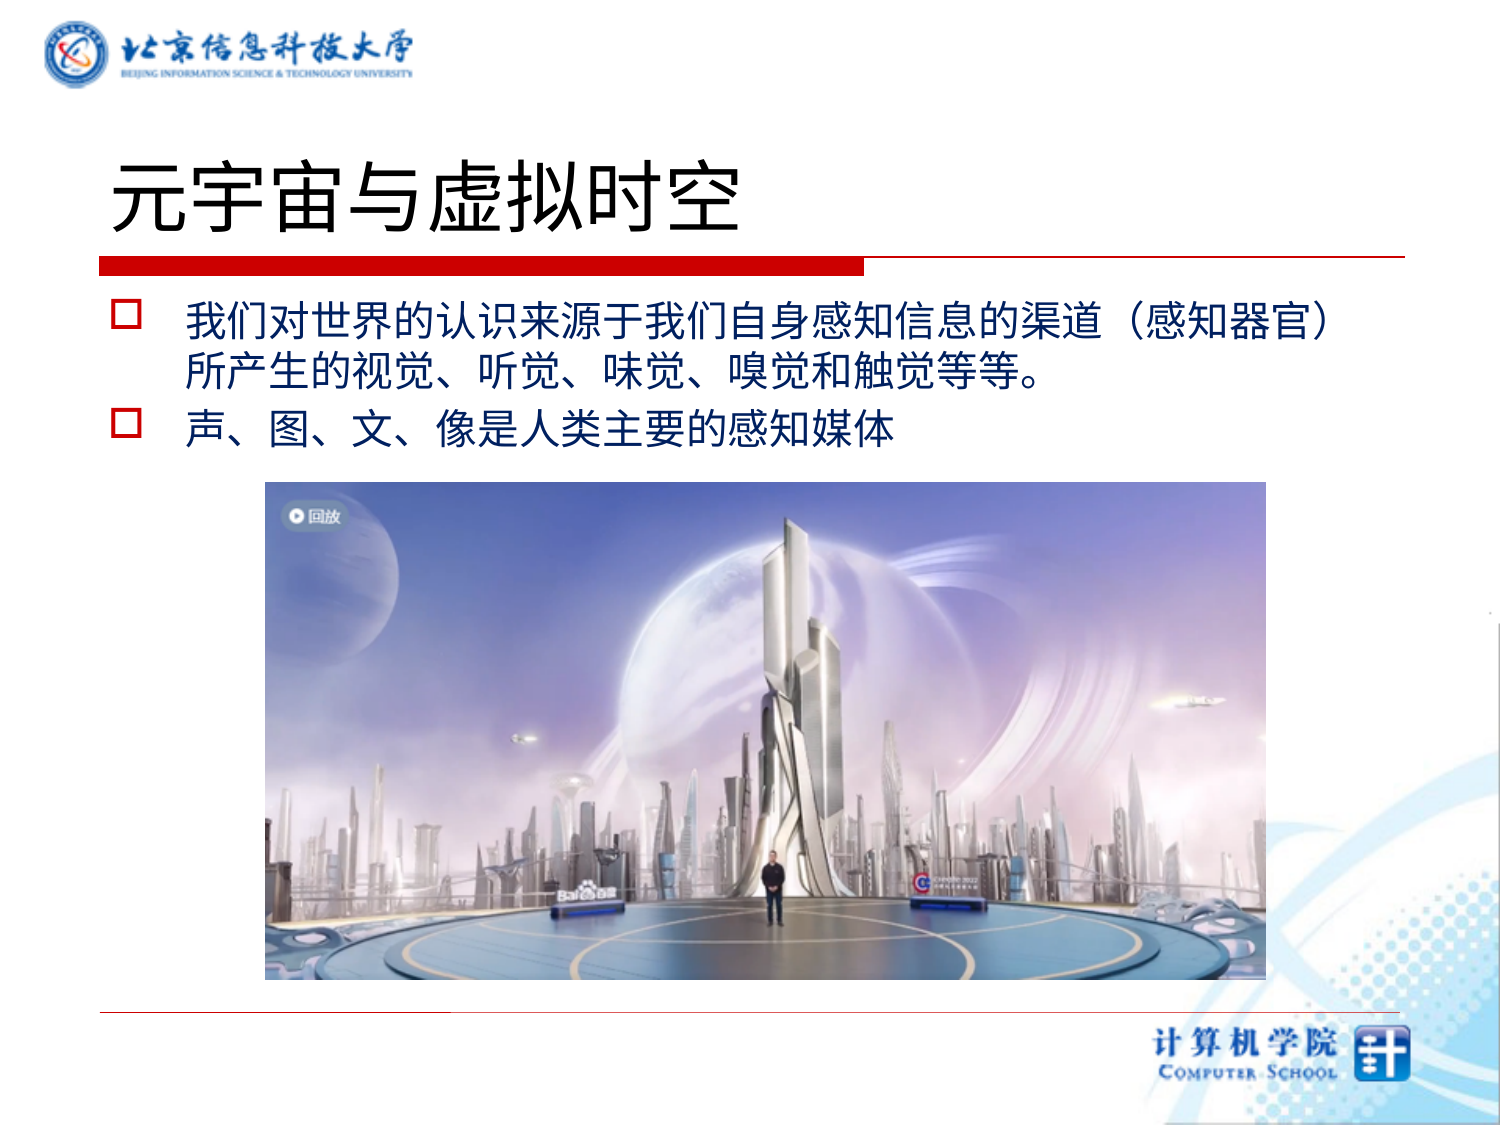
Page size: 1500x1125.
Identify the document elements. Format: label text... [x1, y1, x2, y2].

picture [0, 0, 1500, 1125]
list 我们对世界的认识来源于我们自身感知信息的渠道（感知器官）所产生的视觉、听觉、味觉、嗅觉和触觉等等。 声、图、文、像是人类主要的感知媒体 [92, 287, 1406, 988]
title 元宇宙与虚拟时空 [93, 49, 1407, 250]
